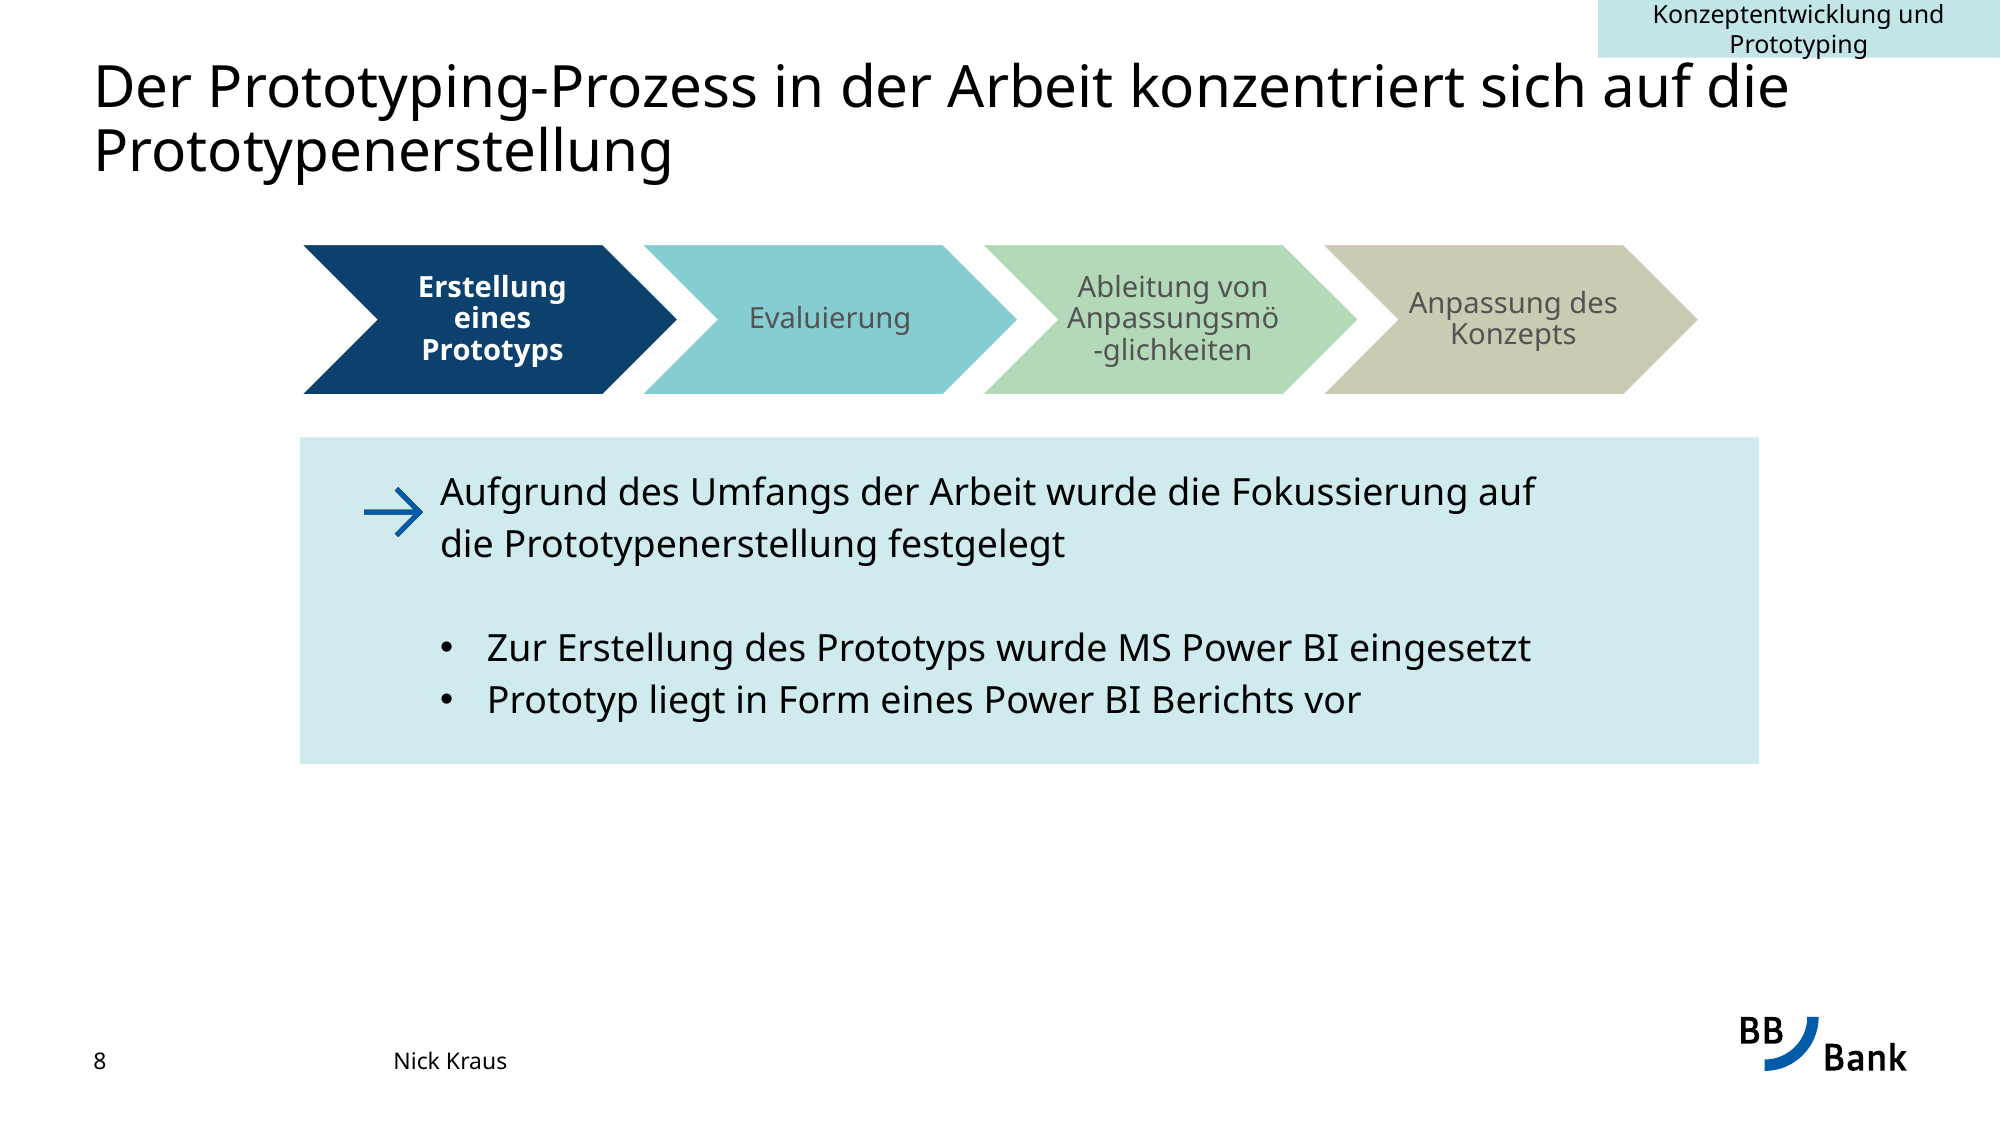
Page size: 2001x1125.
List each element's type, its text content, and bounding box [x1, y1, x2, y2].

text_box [299, 0, 1701, 765]
picture [364, 487, 423, 537]
title Der Prototyping-Prozess in der Arbeit konzentriert sich auf die Prototypenerstellung [1701, 59, 1907, 218]
slide_number 8 Nick Kraus [93, 1049, 861, 1075]
title Der Prototyping-Prozess in der Arbeit konzentriert sich auf die Prototypenerstellung [93, 57, 299, 218]
text_box Konzeptentwicklung und Prototyping [1701, 0, 2000, 59]
text_box [1701, 436, 1760, 765]
